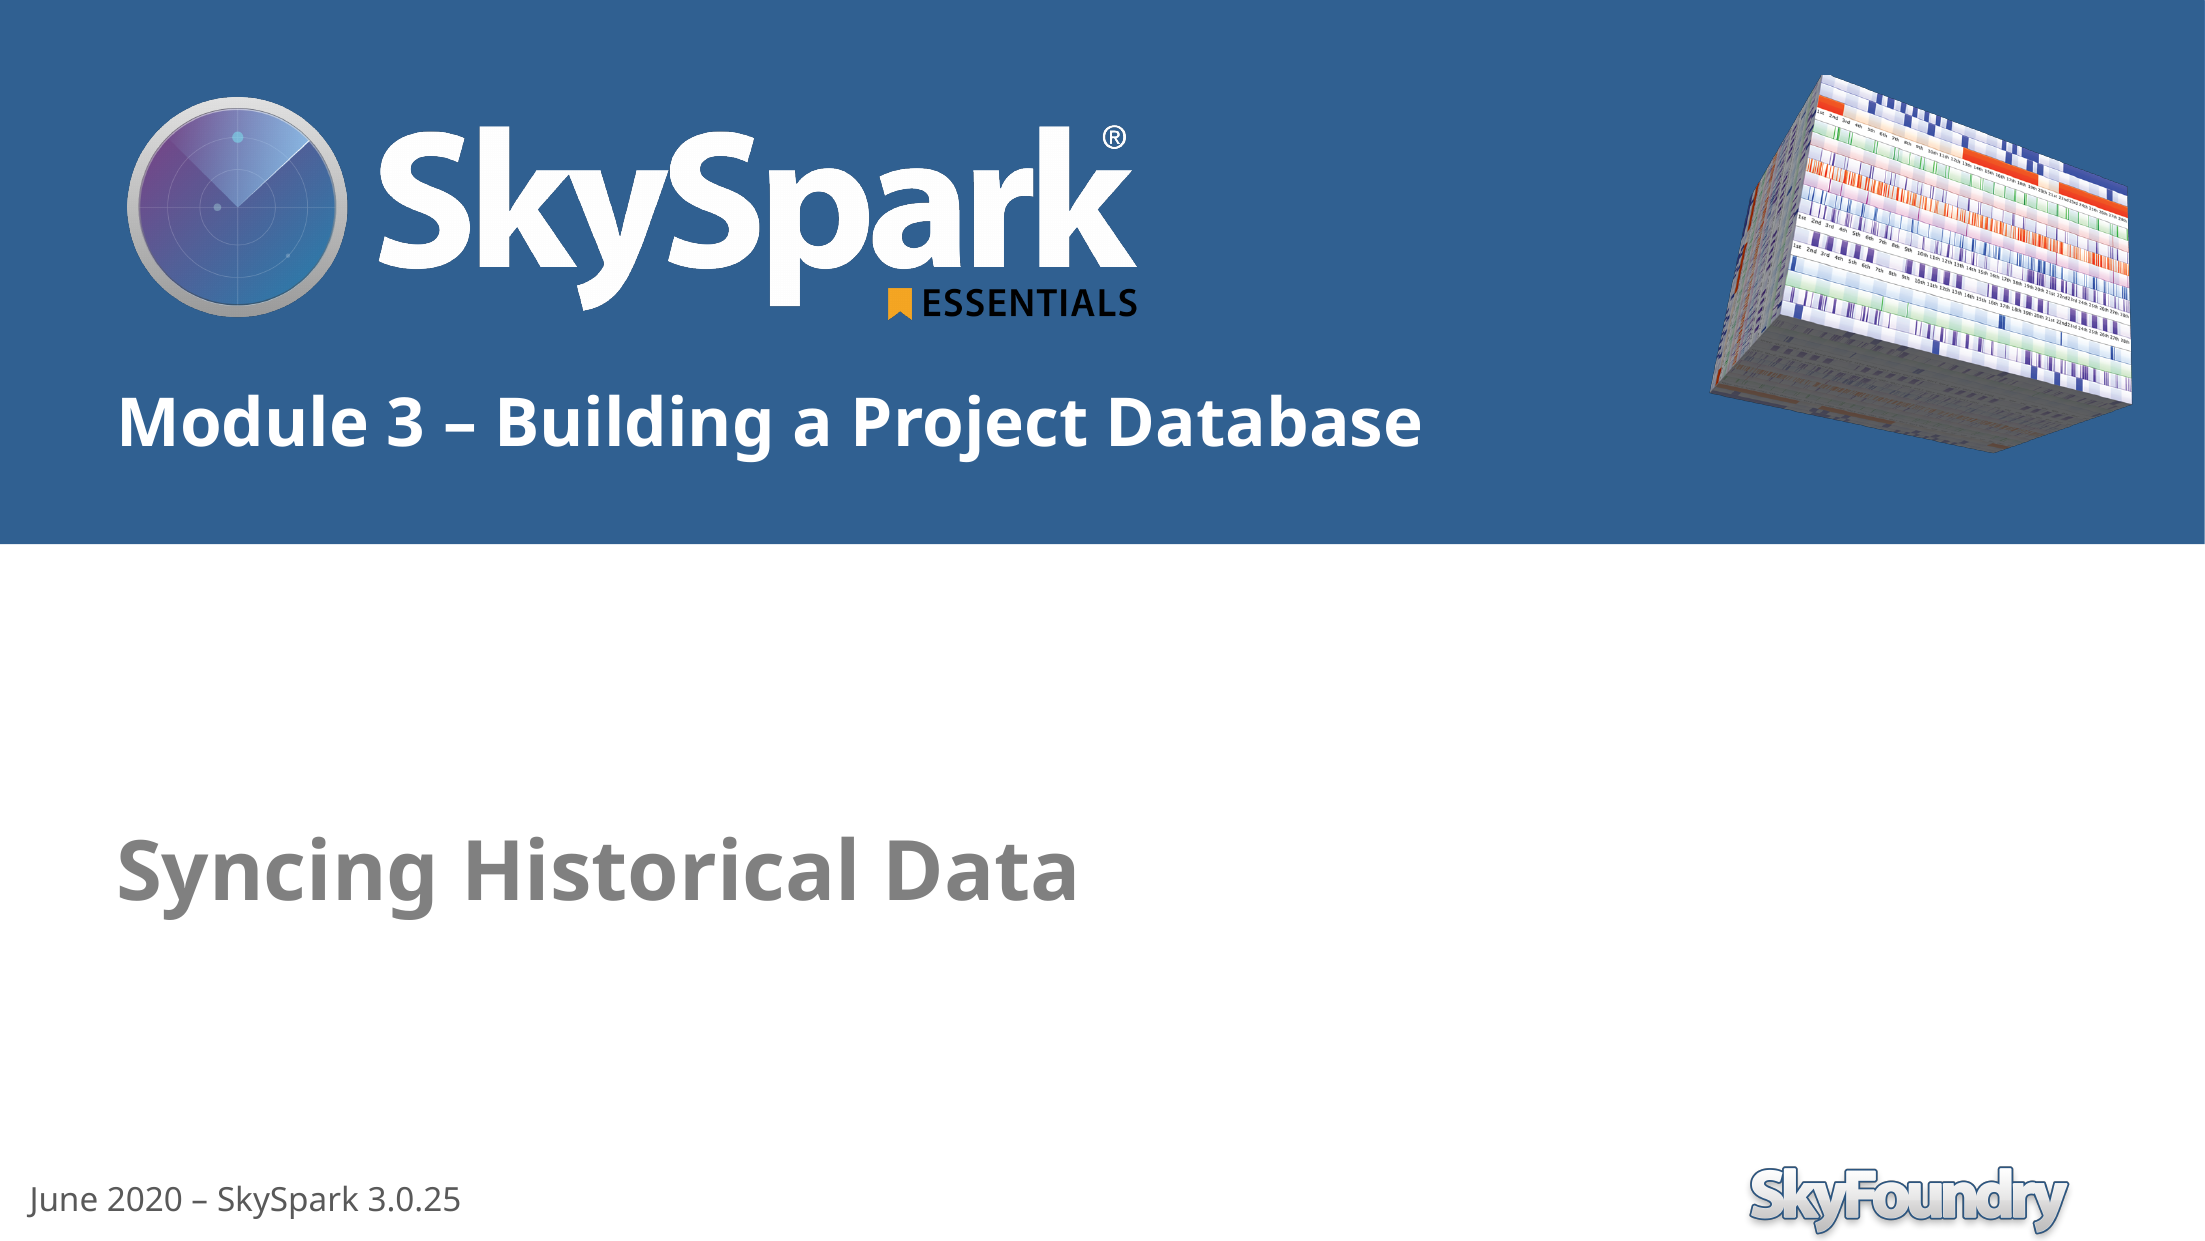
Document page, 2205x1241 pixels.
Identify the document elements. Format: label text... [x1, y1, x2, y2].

picture [1693, 75, 2147, 470]
list Syncing Historical Data [101, 821, 2165, 934]
picture [127, 82, 1140, 325]
picture [1739, 1145, 2076, 1241]
